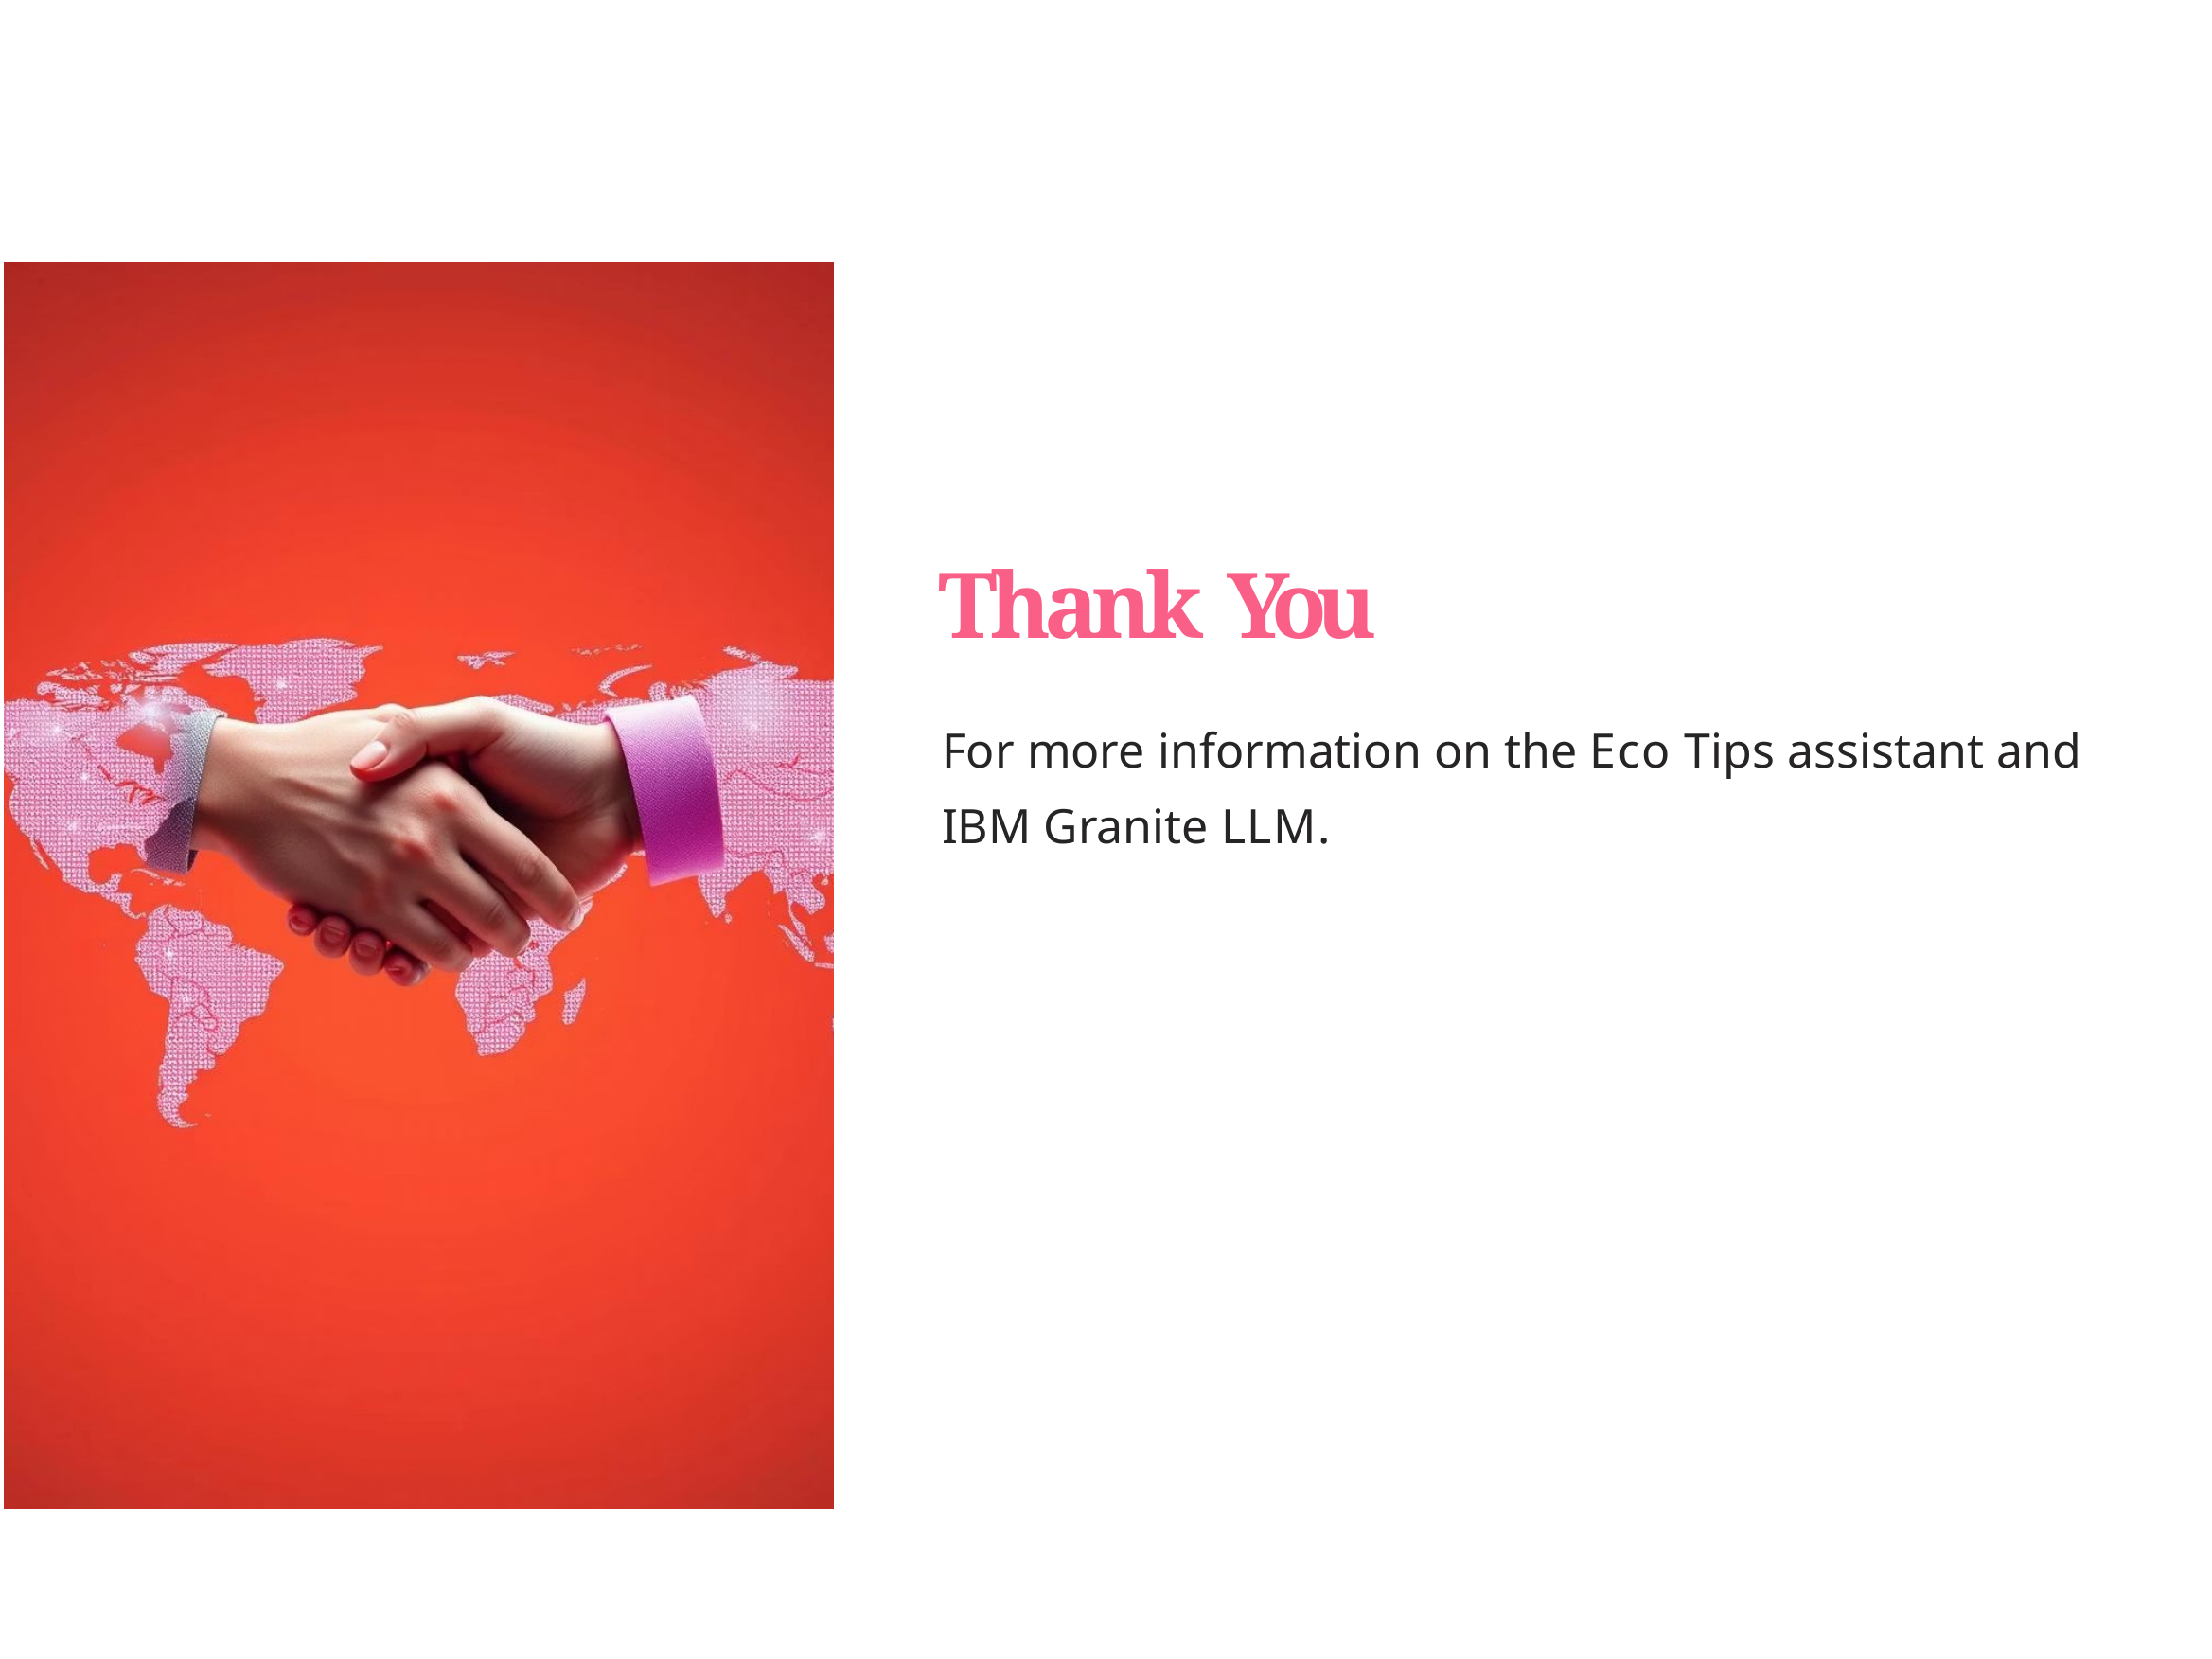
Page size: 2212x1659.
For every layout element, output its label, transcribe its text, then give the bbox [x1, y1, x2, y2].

title Thank You [935, 545, 1603, 825]
picture [4, 262, 834, 1509]
text_box For more information on the Eco Tips assistant and IBM Granite LLM. [939, 698, 2084, 854]
